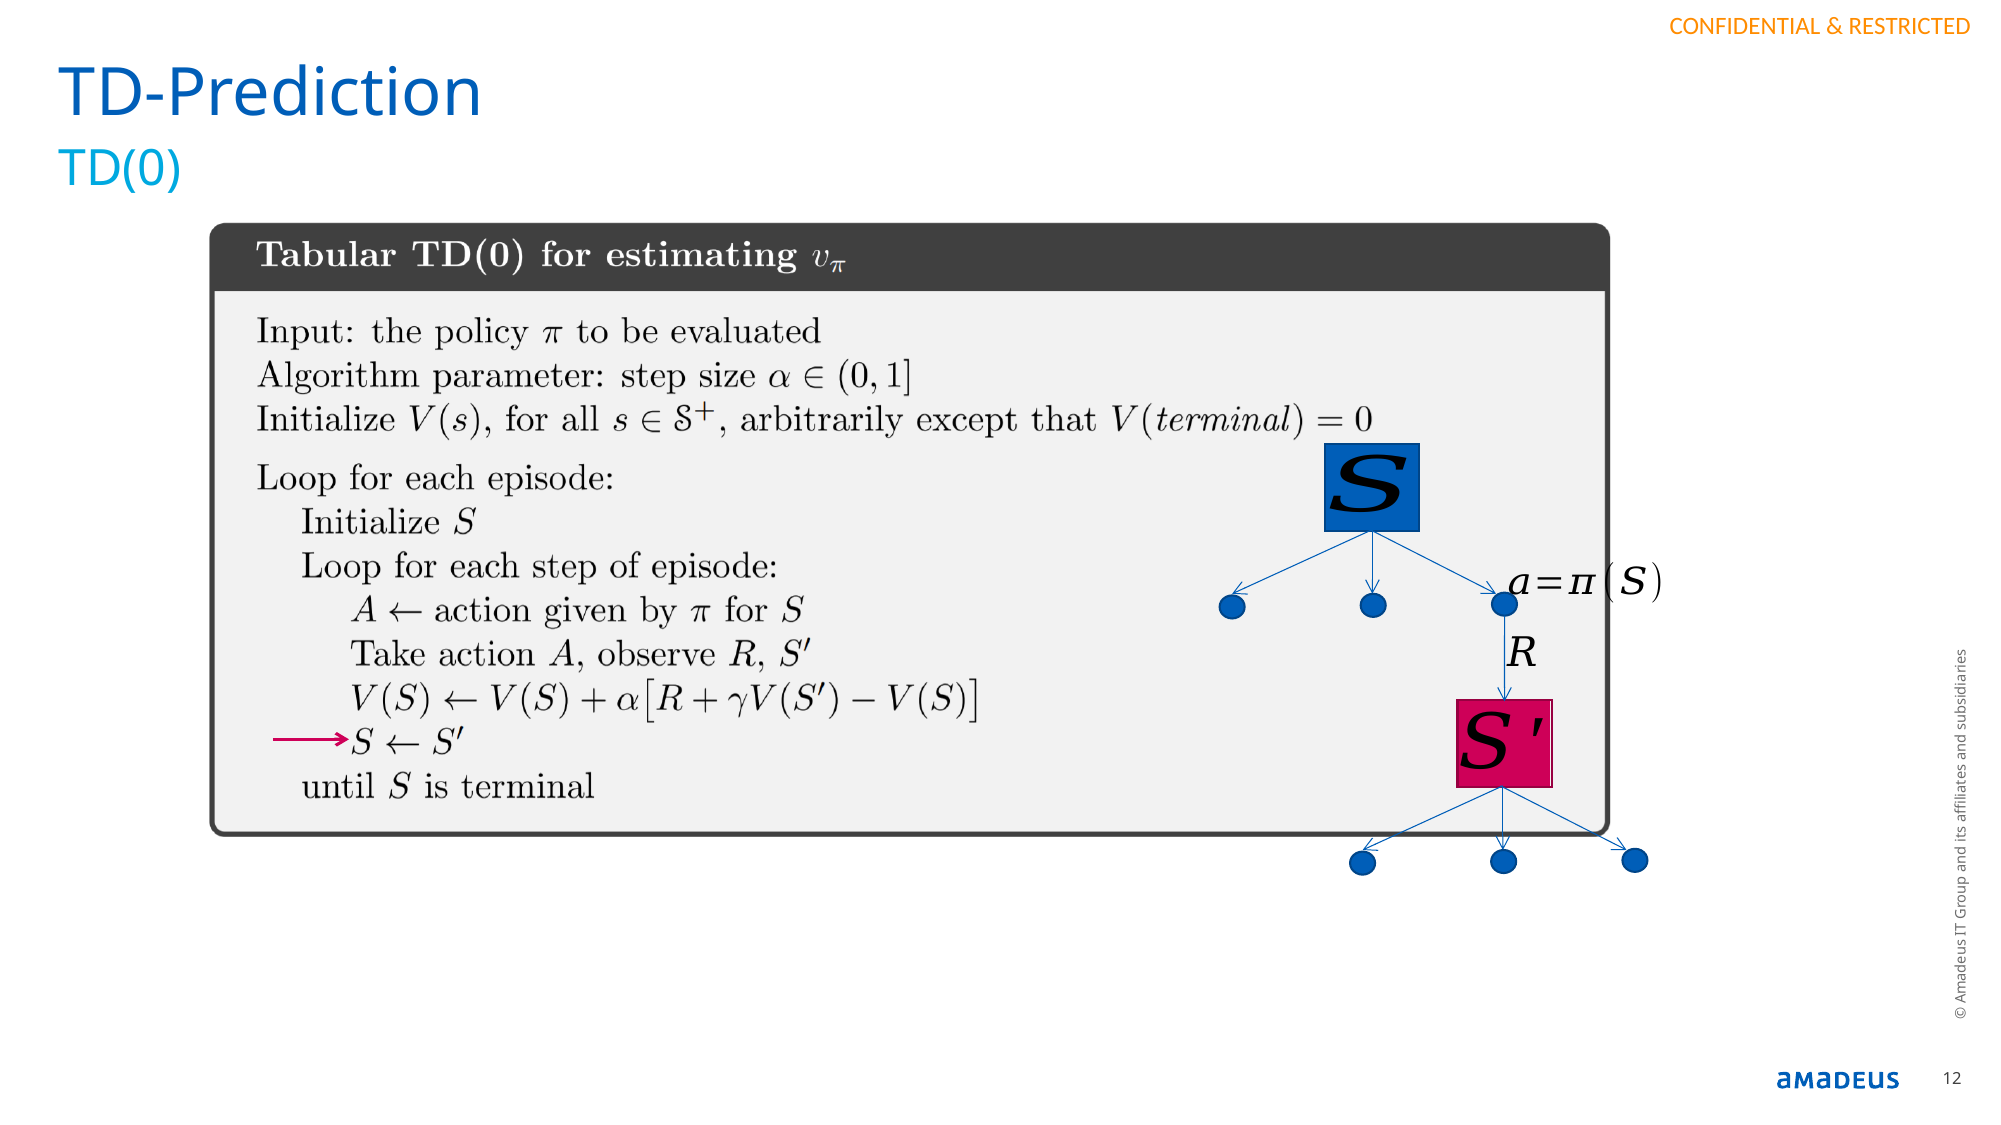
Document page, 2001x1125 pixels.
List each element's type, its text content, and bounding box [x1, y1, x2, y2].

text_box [1500, 785, 1627, 850]
text_box [1490, 850, 1518, 875]
title TD-Prediction [43, 48, 1890, 128]
footer © Amadeus IT Group and its affiliates and subsidiaries [1941, 528, 1979, 1035]
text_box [1369, 529, 1497, 594]
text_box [1362, 785, 1500, 850]
list TD(0) [43, 127, 1886, 205]
slide_number 12 [1931, 1069, 1973, 1090]
text_box [1349, 850, 1377, 876]
text_box [1621, 847, 1649, 873]
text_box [1232, 529, 1369, 594]
picture [206, 217, 1613, 839]
